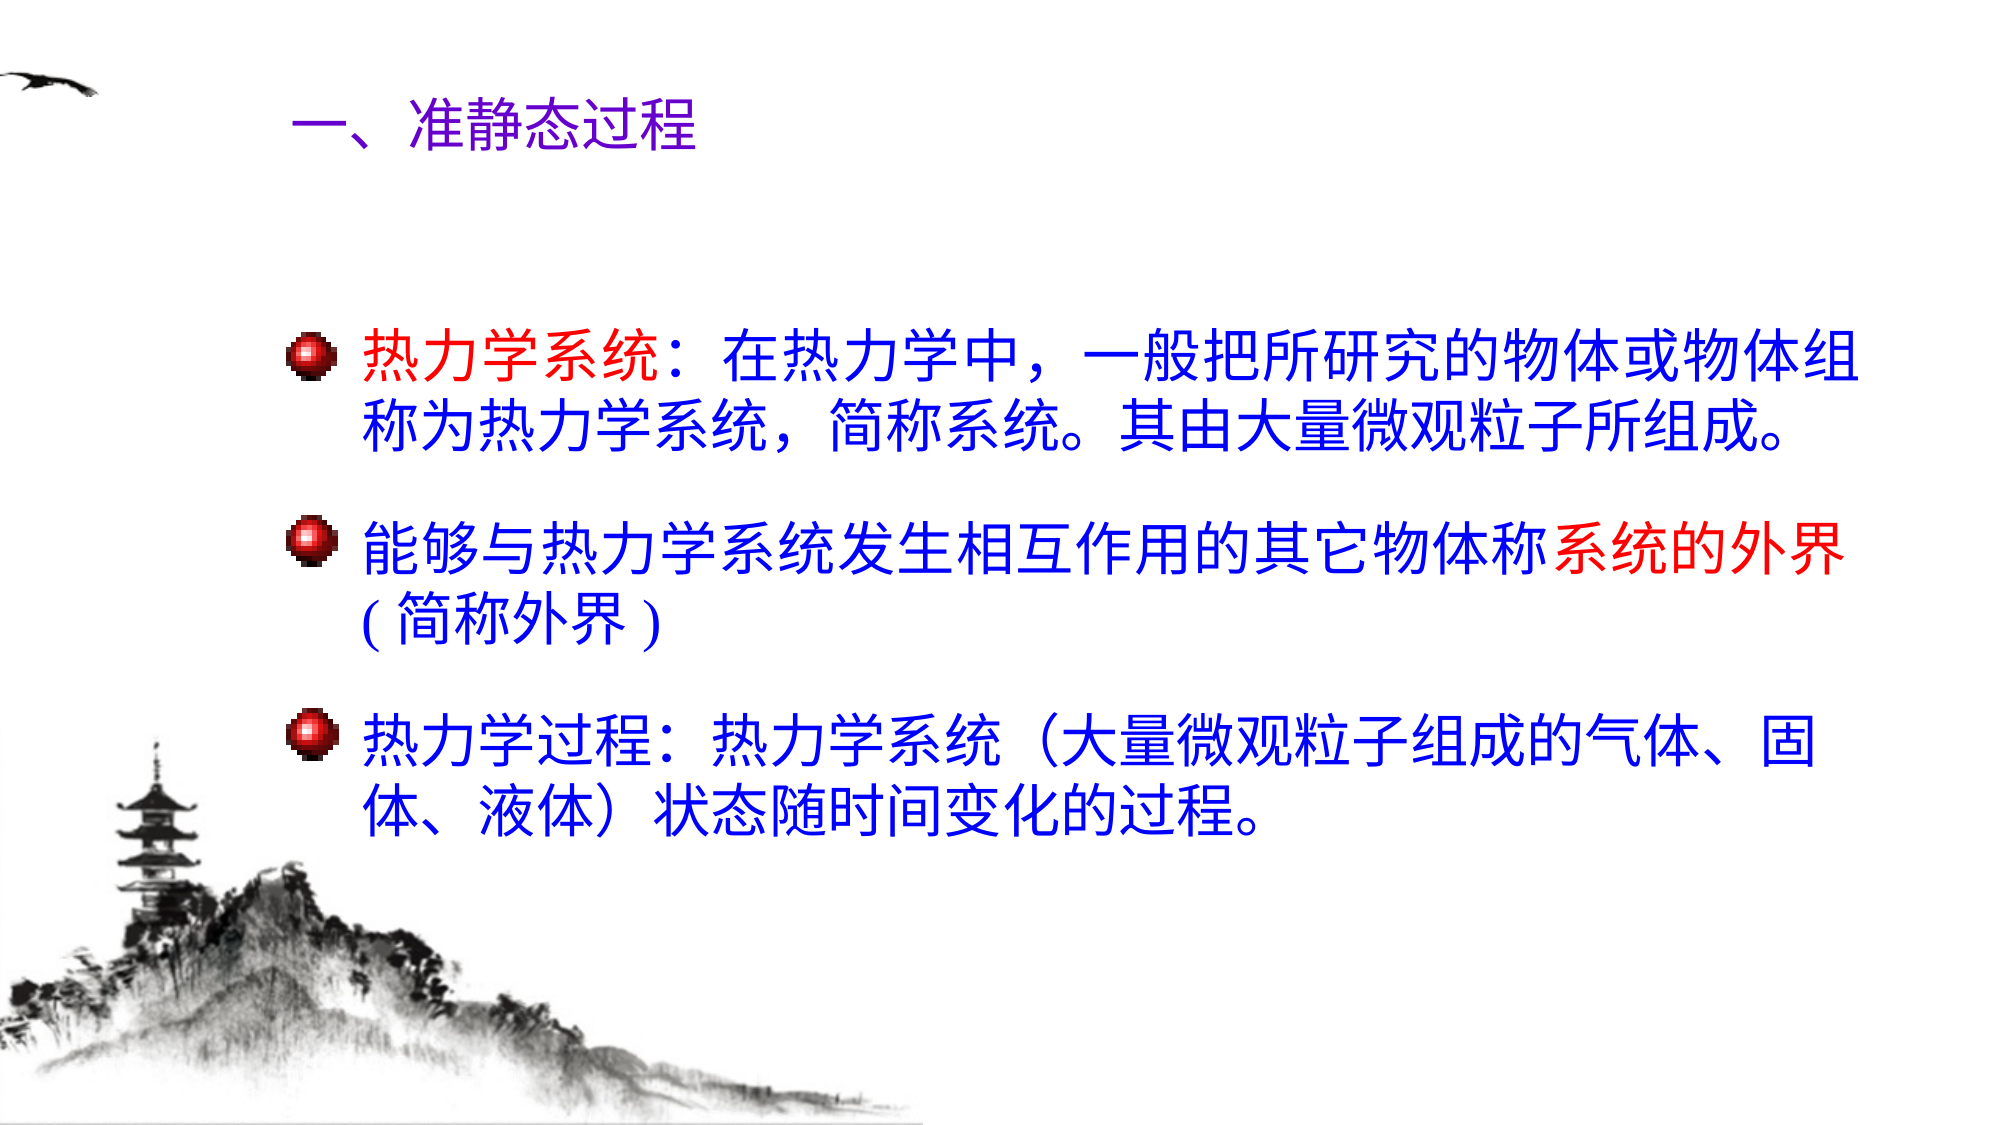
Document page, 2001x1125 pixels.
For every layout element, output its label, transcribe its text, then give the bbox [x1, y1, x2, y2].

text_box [275, 311, 1876, 469]
text_box 一、准静态过程 [275, 80, 1528, 166]
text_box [276, 696, 1857, 853]
picture [0, 732, 923, 1125]
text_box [275, 505, 1876, 662]
picture [0, 3, 99, 97]
